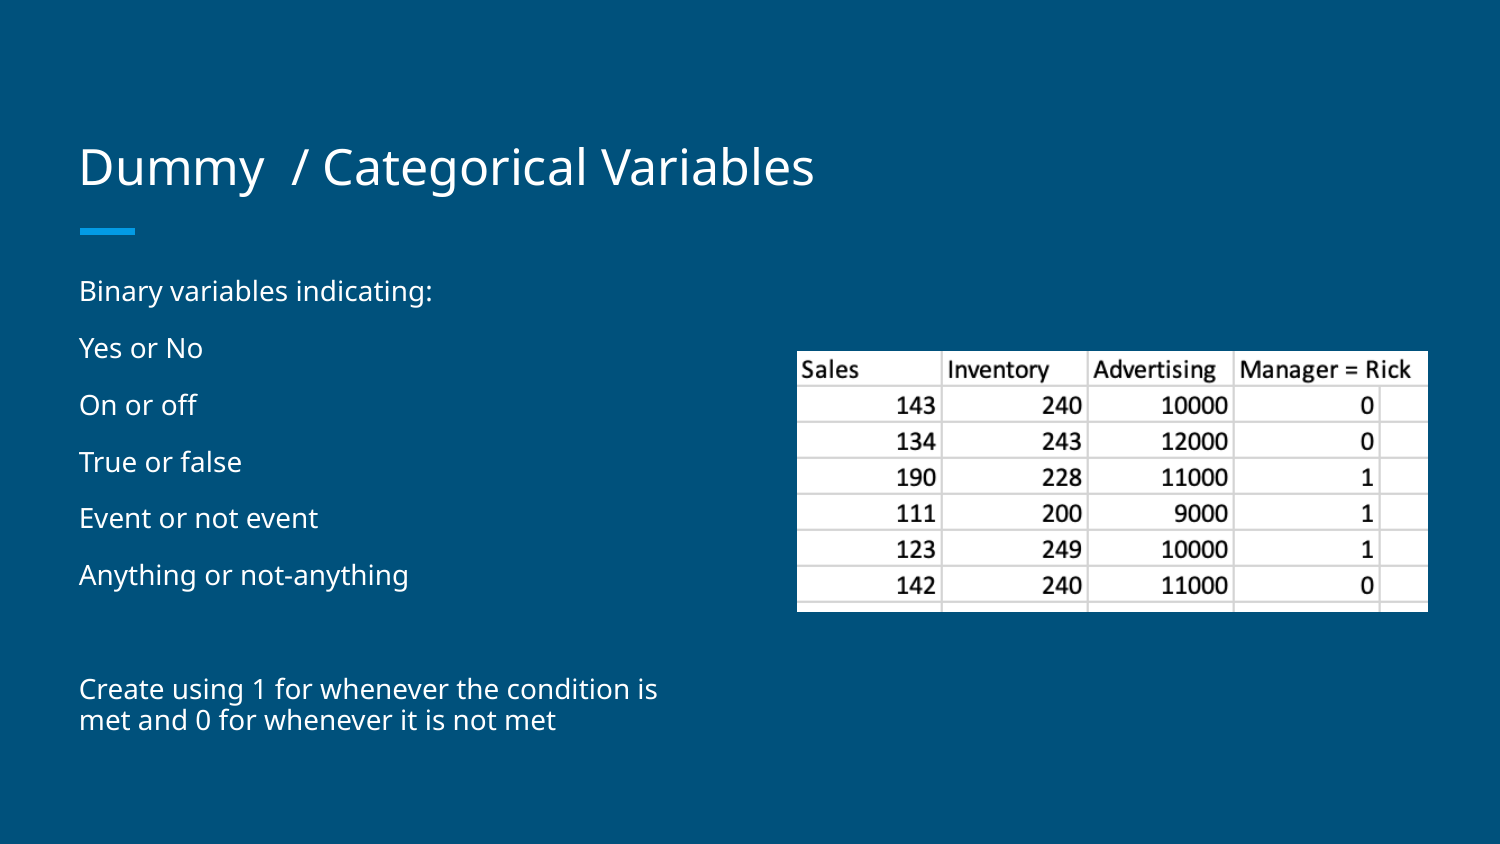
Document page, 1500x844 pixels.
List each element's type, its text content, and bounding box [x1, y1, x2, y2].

title Dummy / Categorical Variables [63, 91, 1174, 216]
picture [197, 711, 201, 726]
picture [328, 715, 333, 729]
picture [205, 711, 209, 727]
picture [230, 716, 235, 726]
list Binary variables indicating: Yes or No On or off True or false Event or not event Anything or not-anything Create using 1 for whenever the condition is met and 0 for whenever it is not met [63, 261, 725, 702]
picture [410, 712, 415, 730]
picture [481, 719, 485, 729]
picture [107, 716, 111, 729]
picture [267, 721, 272, 729]
picture [239, 716, 243, 729]
picture [157, 716, 161, 729]
picture [173, 716, 177, 729]
picture [798, 352, 1427, 611]
picture [522, 715, 527, 729]
picture [515, 716, 519, 729]
